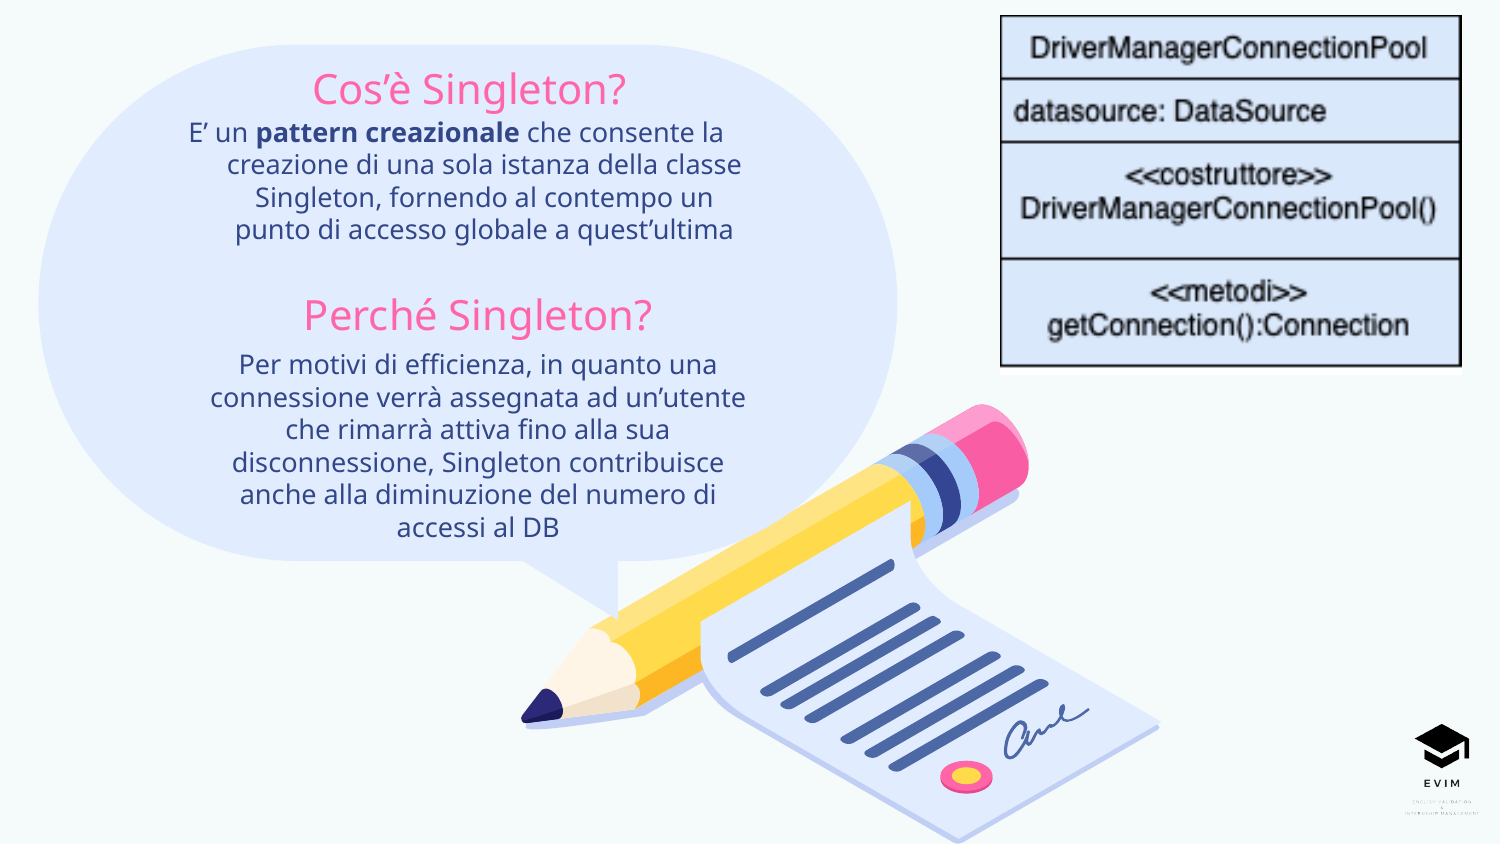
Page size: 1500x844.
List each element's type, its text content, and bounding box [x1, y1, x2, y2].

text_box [520, 404, 1162, 844]
picture [1370, 697, 1500, 844]
text_box Cos’è Singleton? [227, 37, 712, 42]
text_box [38, 44, 898, 621]
picture [1000, 15, 1462, 375]
